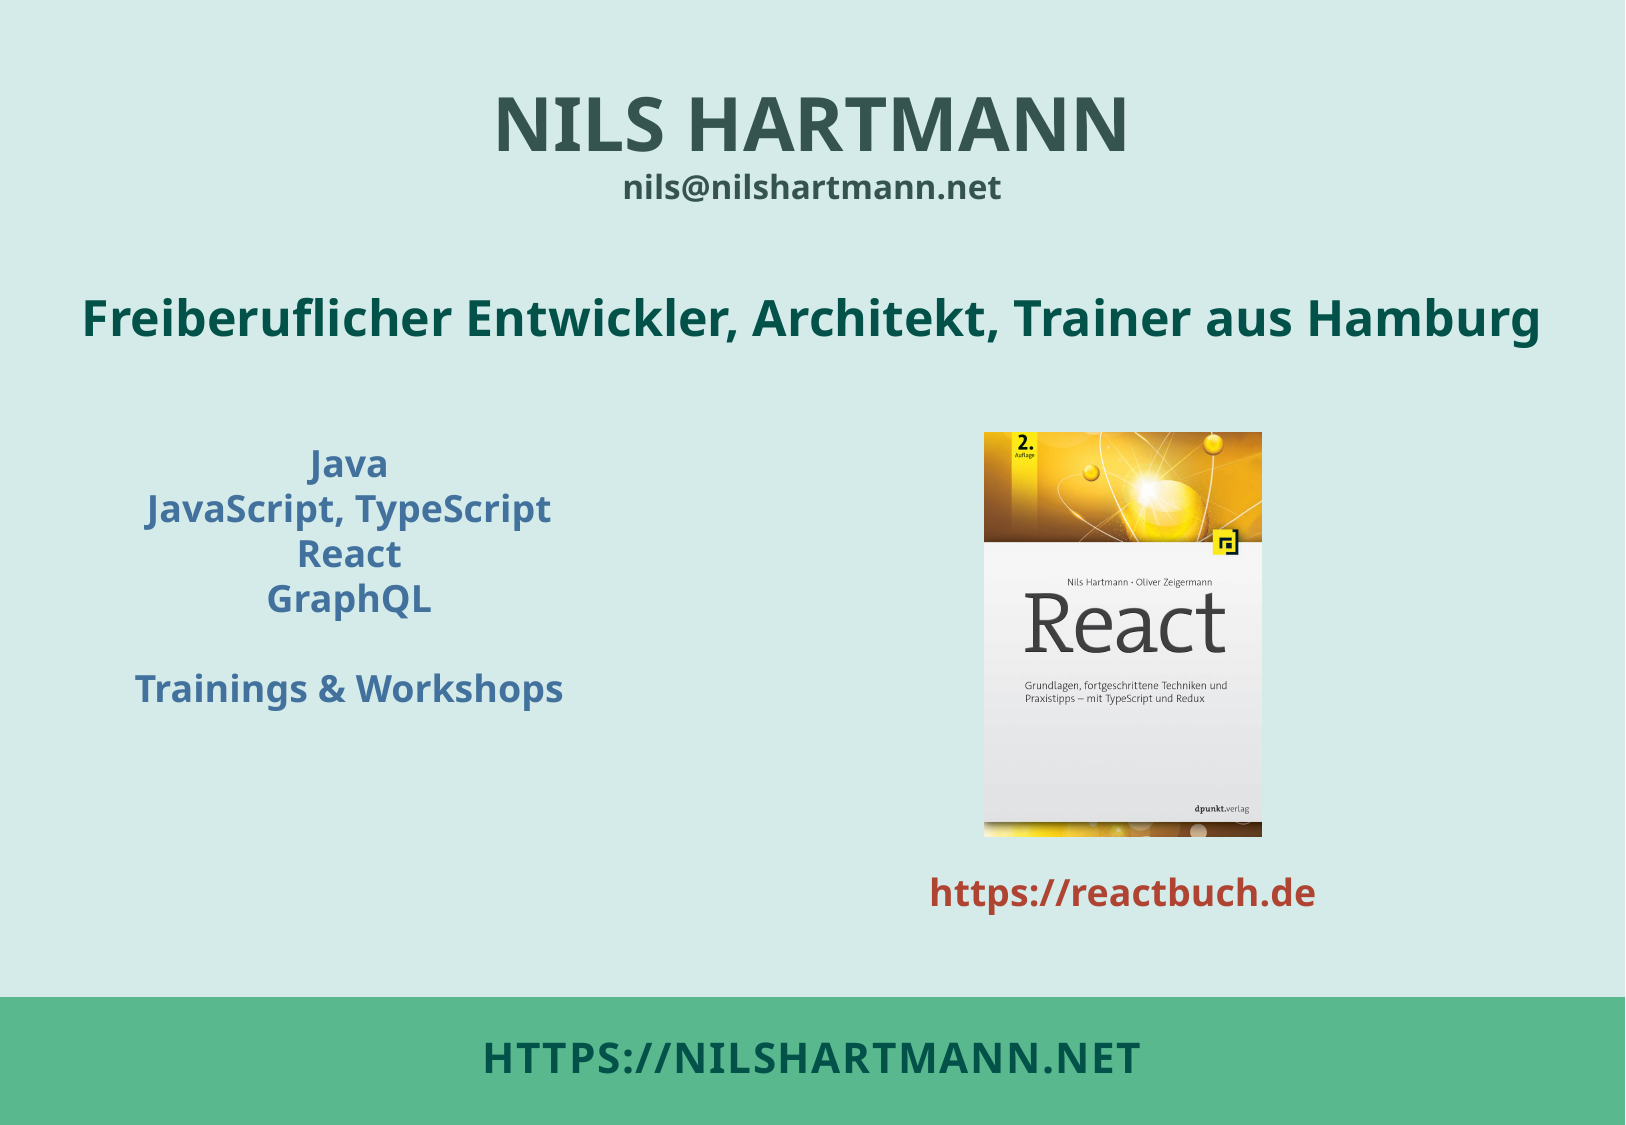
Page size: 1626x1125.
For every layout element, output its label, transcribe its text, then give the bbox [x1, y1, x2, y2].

text_box Java JavaScript, TypeScript React GraphQL Trainings & Workshops [0, 432, 756, 718]
text_box https://reactbuch.de [716, 861, 1530, 922]
text_box NILS HARTMANN nils@nilshartmann.net Freiberuflicher Entwickler, Architekt, Trainer aus Hamburg [67, 68, 1558, 594]
title https://nilshartmann.net [0, 995, 1625, 1125]
picture [984, 432, 1262, 837]
